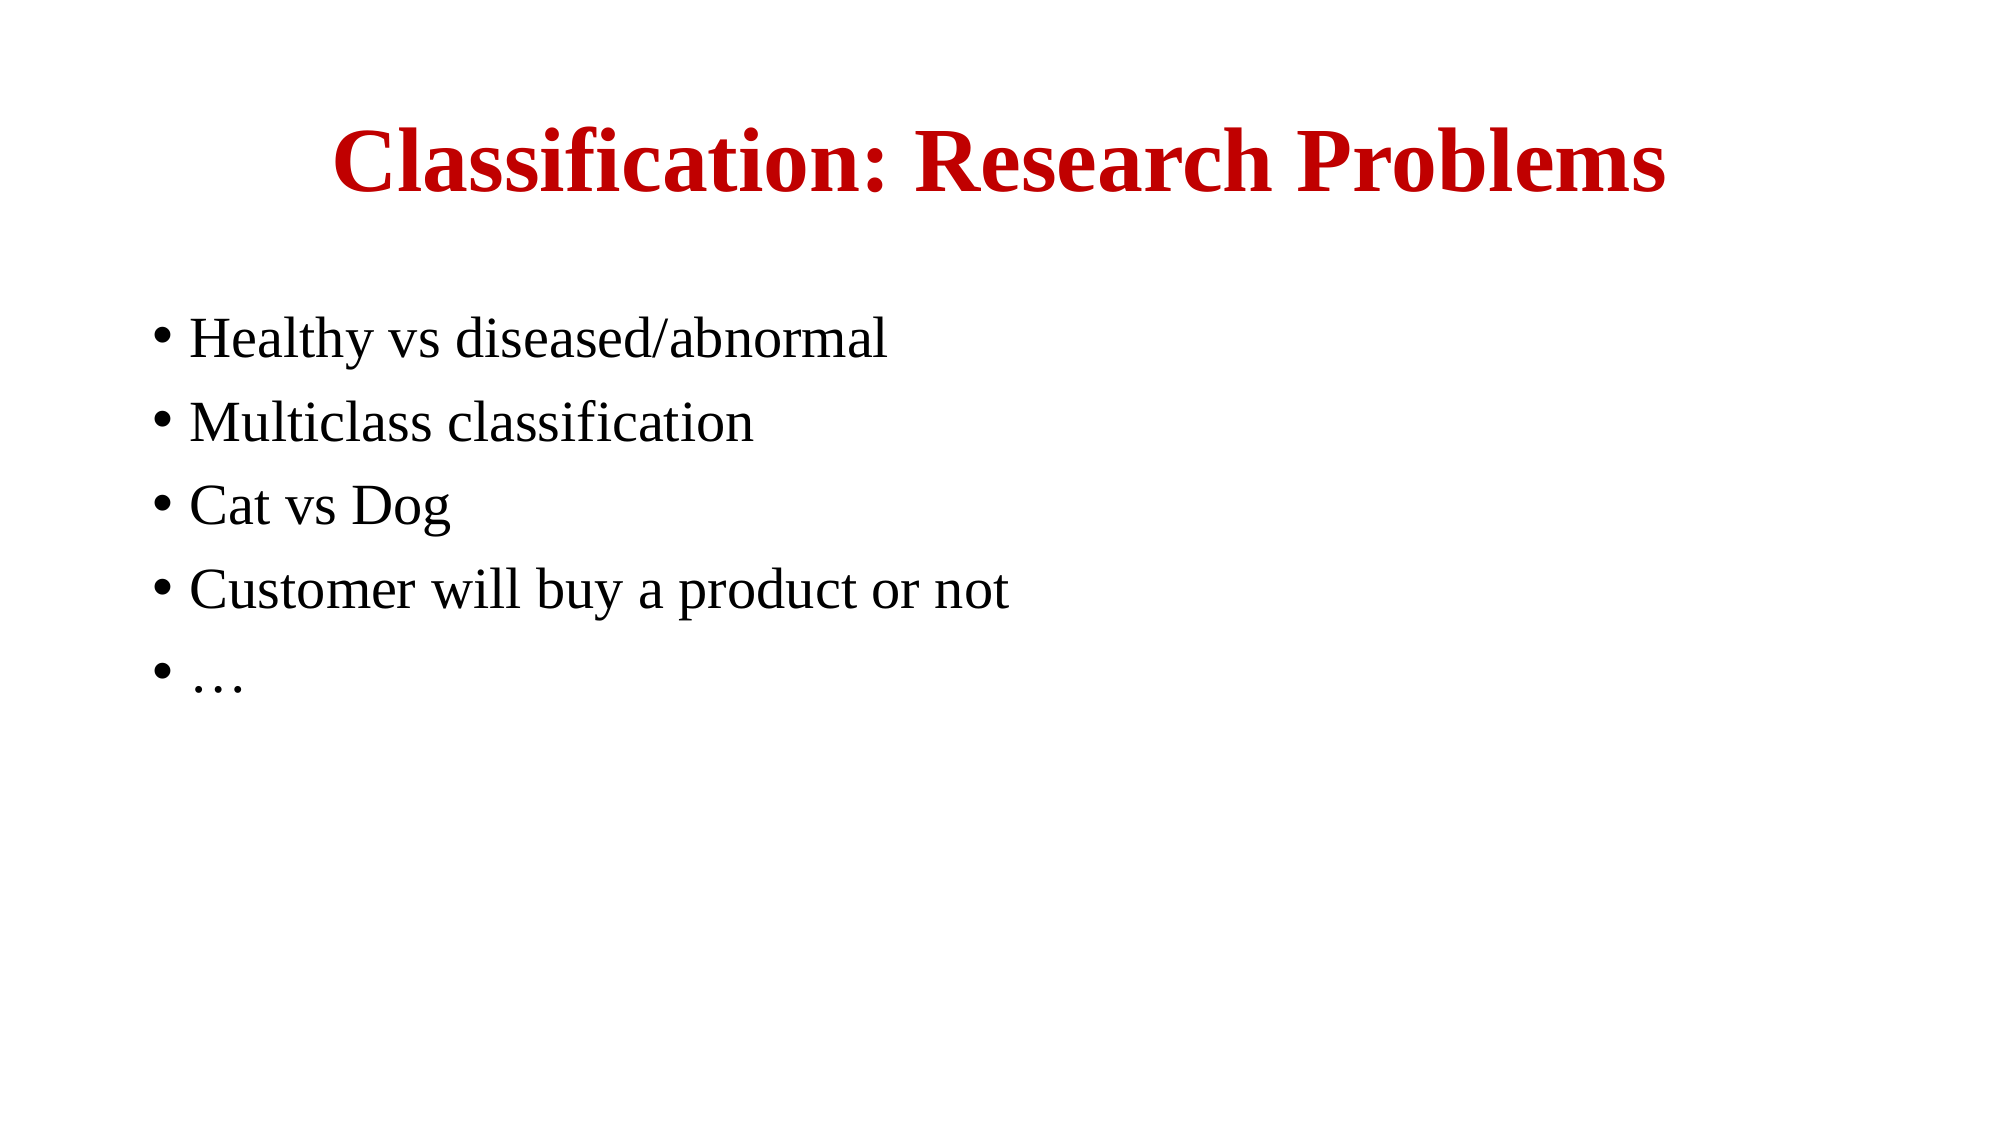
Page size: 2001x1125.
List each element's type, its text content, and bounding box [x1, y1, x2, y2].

list Healthy vs diseased/abnormal Multiclass classification Cat vs Dog Customer will buy a product or not … [137, 299, 1863, 1014]
title Classification: Research Problems [137, 53, 1863, 271]
